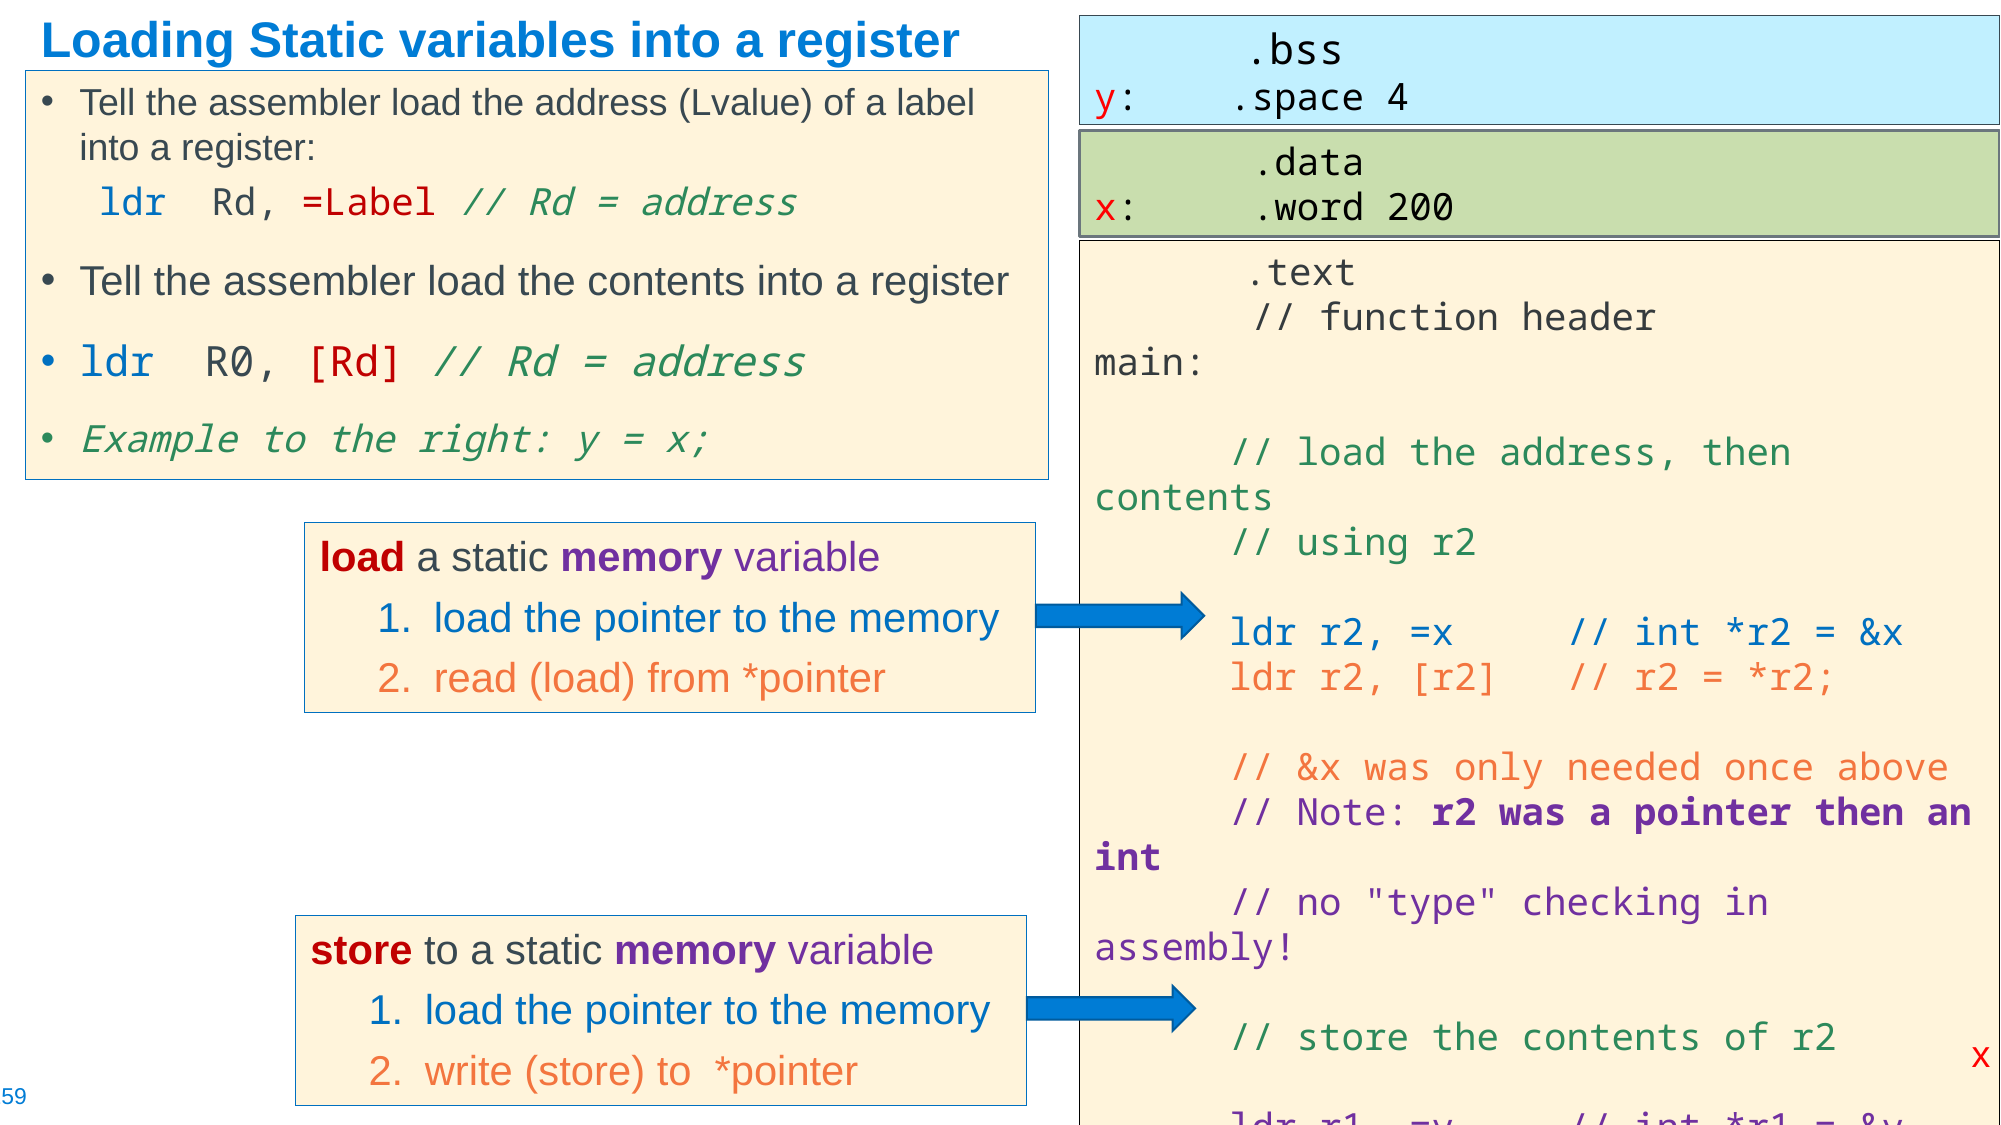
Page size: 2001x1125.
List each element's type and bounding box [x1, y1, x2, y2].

title [25, 15, 1079, 76]
text_box [1079, 130, 2000, 237]
text_box [1079, 15, 2000, 125]
text_box [295, 240, 2000, 1125]
text_box [25, 70, 1049, 480]
